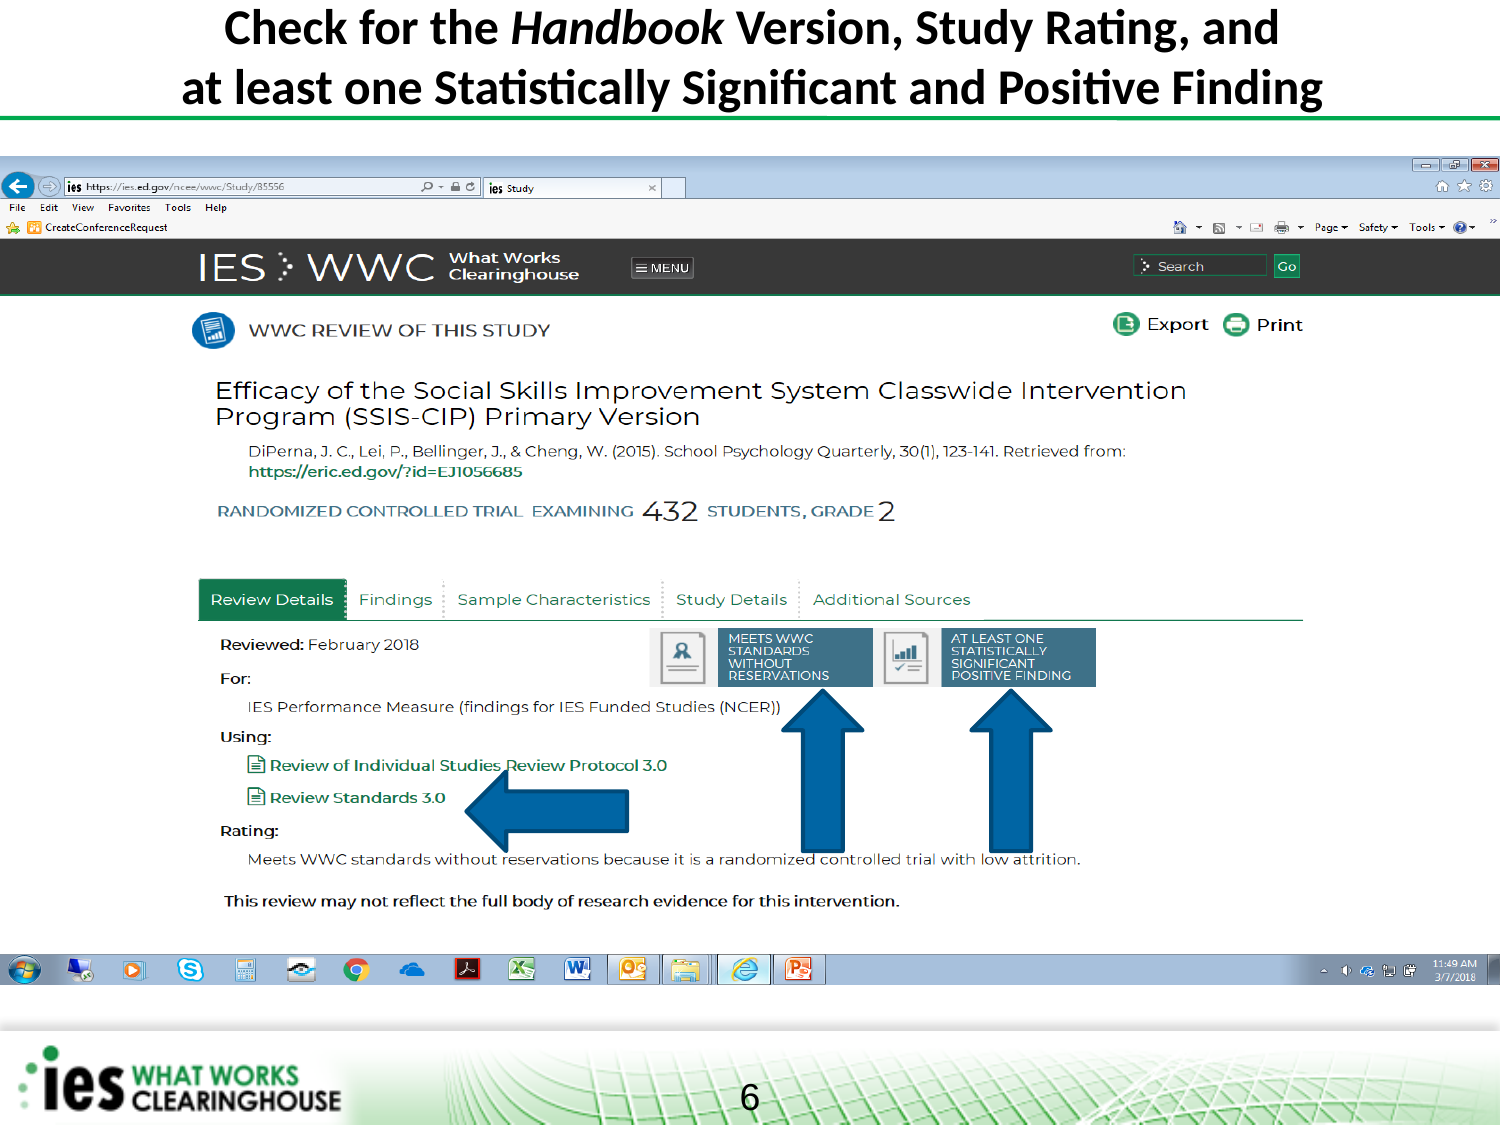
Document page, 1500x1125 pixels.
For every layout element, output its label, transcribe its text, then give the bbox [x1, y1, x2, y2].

title Check for the Handbook Version, Study Rating, and at least one Statistically Significant and Positive Finding [2, 0, 1500, 110]
picture [0, 1031, 1500, 1125]
picture [0, 155, 1500, 985]
text_box 6 [713, 1065, 787, 1125]
